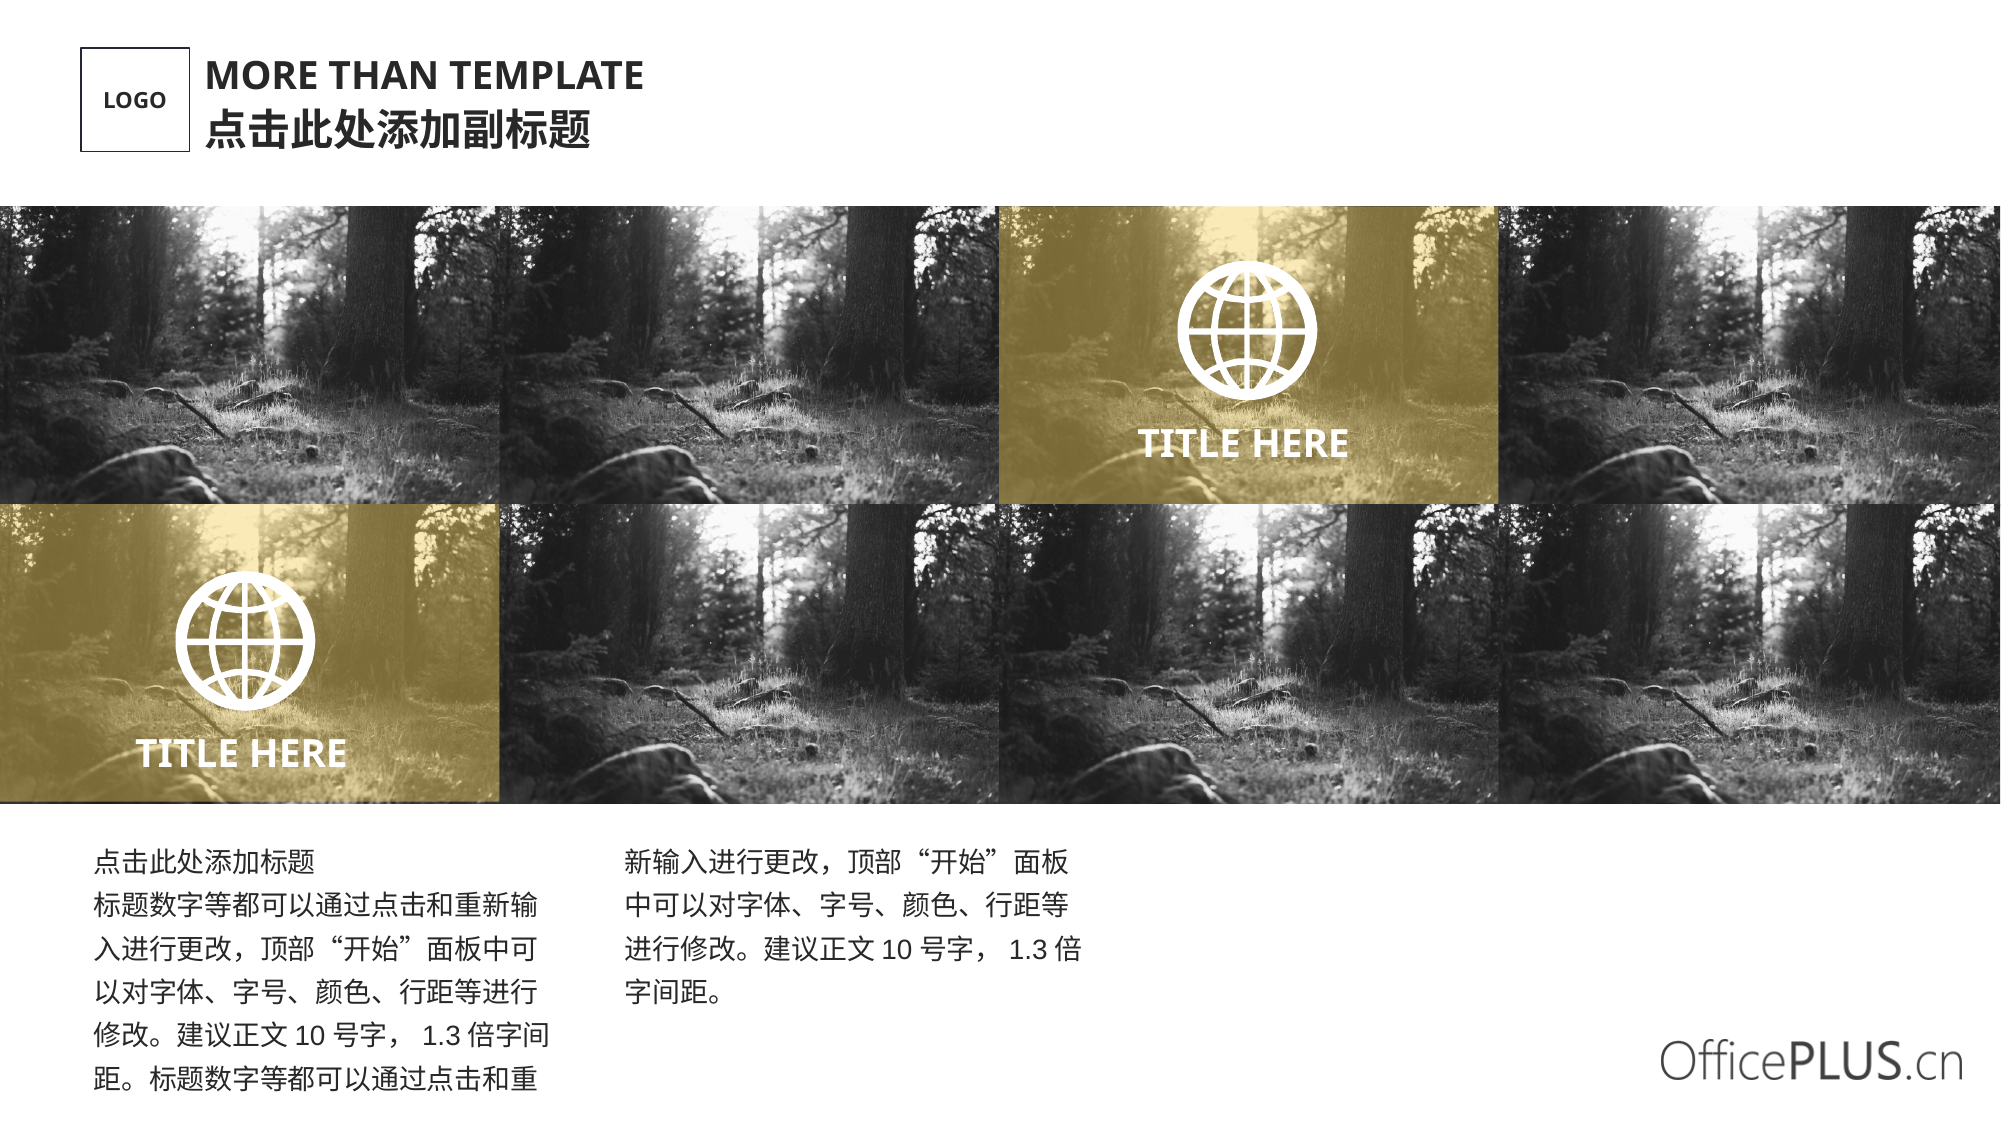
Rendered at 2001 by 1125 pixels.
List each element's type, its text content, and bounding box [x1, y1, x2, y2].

picture [0, 206, 2000, 804]
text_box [1136, 260, 1351, 474]
text_box 点击此处添加标题 标题数字等都可以通过点击和重新输入进行更改，顶部“开始”面板中可以对字体、字号、颜色、行距等进行修改。建议正文10号字，1.3倍字间距。标题数字等都可以通过点击和重新输入进行更改，顶部“开始”面板中可以对字体、字号、颜色、行距等进行修改。建议正文10号字，1.3倍字间距。 [78, 827, 1112, 1106]
text_box LOGO [80, 47, 190, 152]
text_box MORE THAN TEMPLATE 点击此处添加副标题 [189, 38, 685, 161]
picture [1661, 1039, 1962, 1080]
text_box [134, 571, 349, 784]
